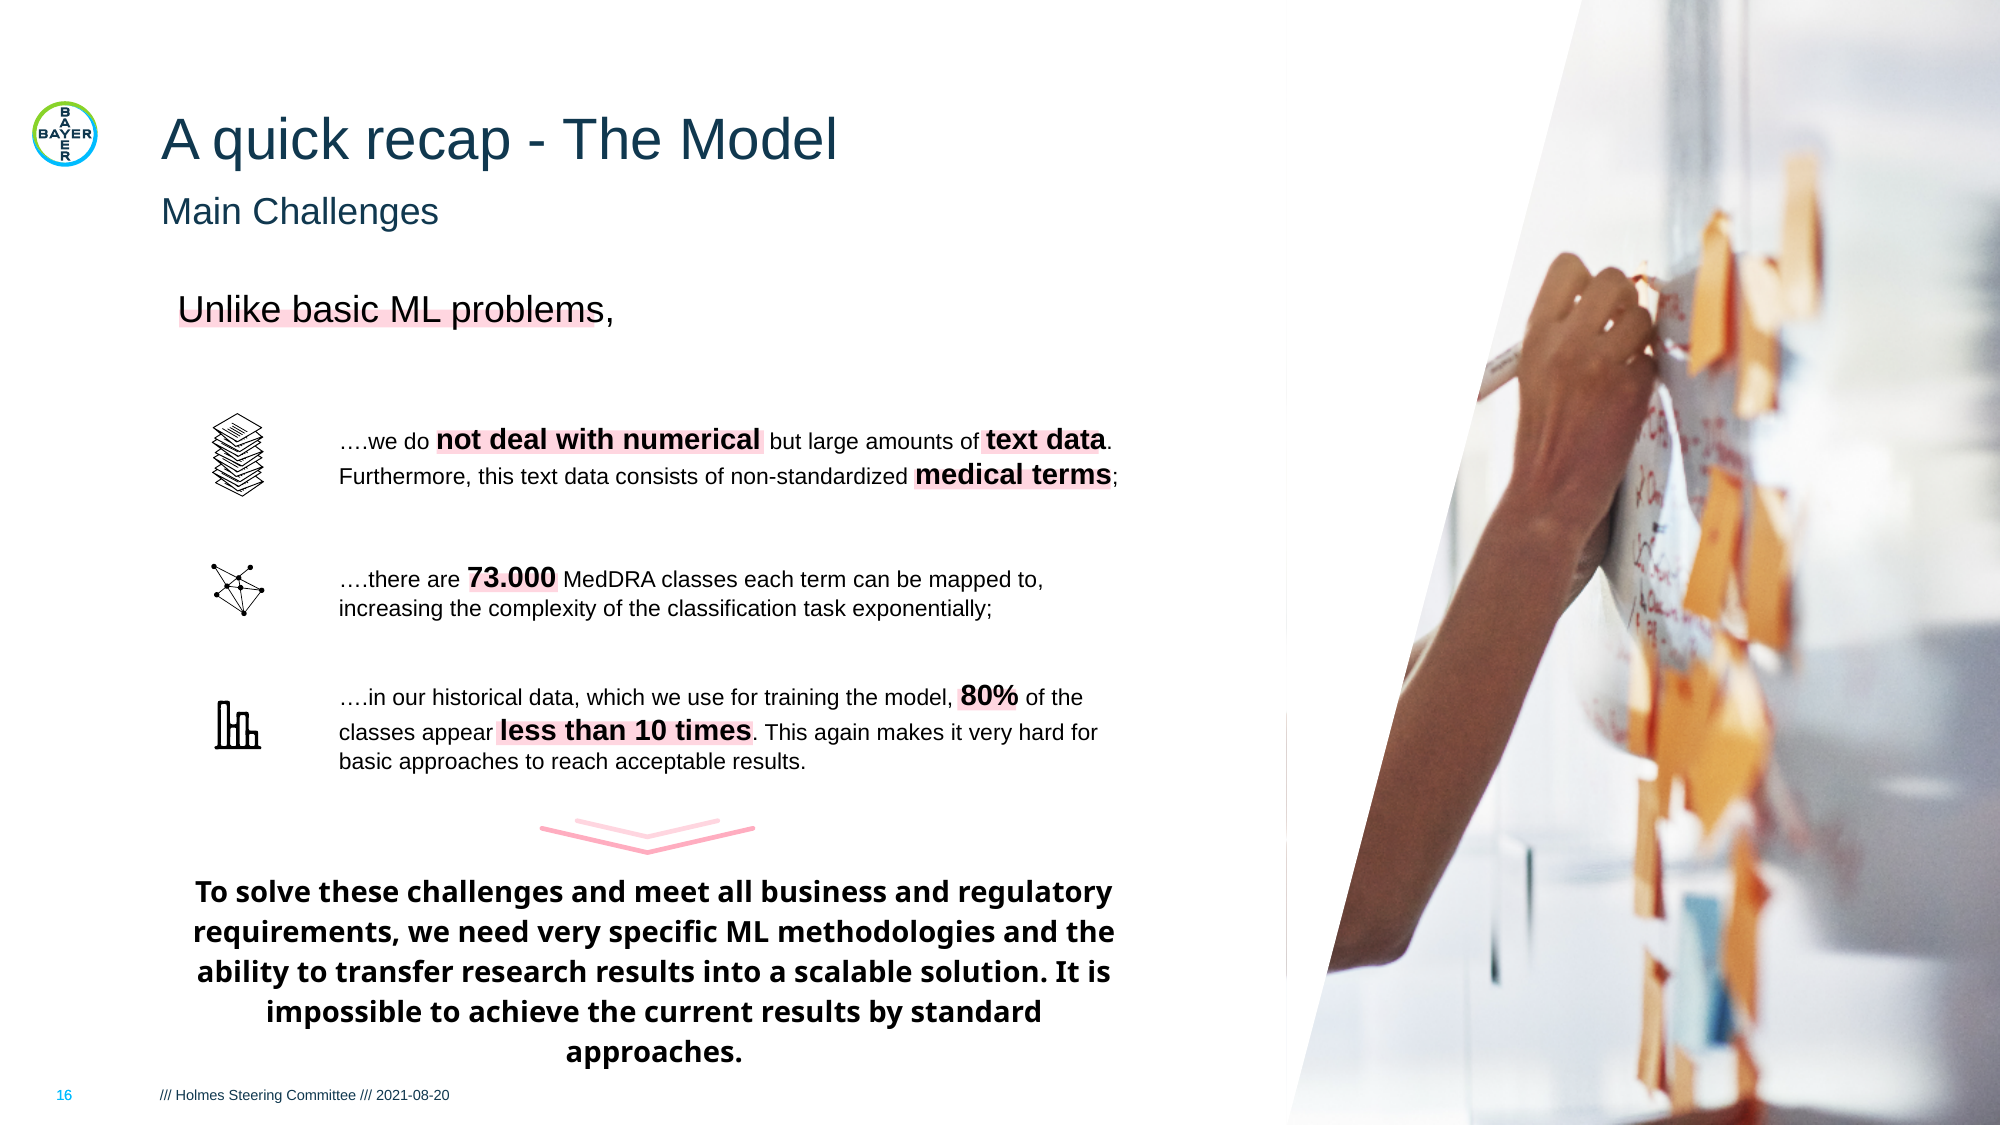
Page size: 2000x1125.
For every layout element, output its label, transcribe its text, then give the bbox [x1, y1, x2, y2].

picture [64, 105, 82, 112]
footer /// Holmes Steering Committee /// 2021-08-20 [159, 1085, 1281, 1104]
text_box 16 [32, 1085, 97, 1104]
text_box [211, 412, 265, 497]
text_box To solve these challenges and meet all business and regulatory requirements, we need very specific ML methodologies and the ability to transfer research results into a scalable solution. It is impossible to achieve the current results by standard approaches. [158, 854, 1151, 1083]
text_box ….we do not deal with numerical but large amounts of text data. Furthermore, this text data consists of non-standardized medical terms; [322, 341, 1218, 569]
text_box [211, 563, 265, 617]
subtitle Main Challenges [161, 186, 1281, 229]
title A quick recap - The Model [161, 29, 1281, 172]
text_box ….in our historical data, which we use for training the model, 80% of the classes appear less than 10 times. This again makes it very hard for basic approaches to reach acceptable results. [322, 611, 1173, 839]
text_box Unlike basic ML problems, [162, 277, 641, 338]
picture [1286, 0, 2000, 1125]
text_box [631, 730, 664, 943]
text_box ….there are 73.000 MedDRA classes each term can be mapped to, increasing the complexity of the classification task exponentially; [322, 476, 1140, 611]
text_box [214, 700, 262, 750]
